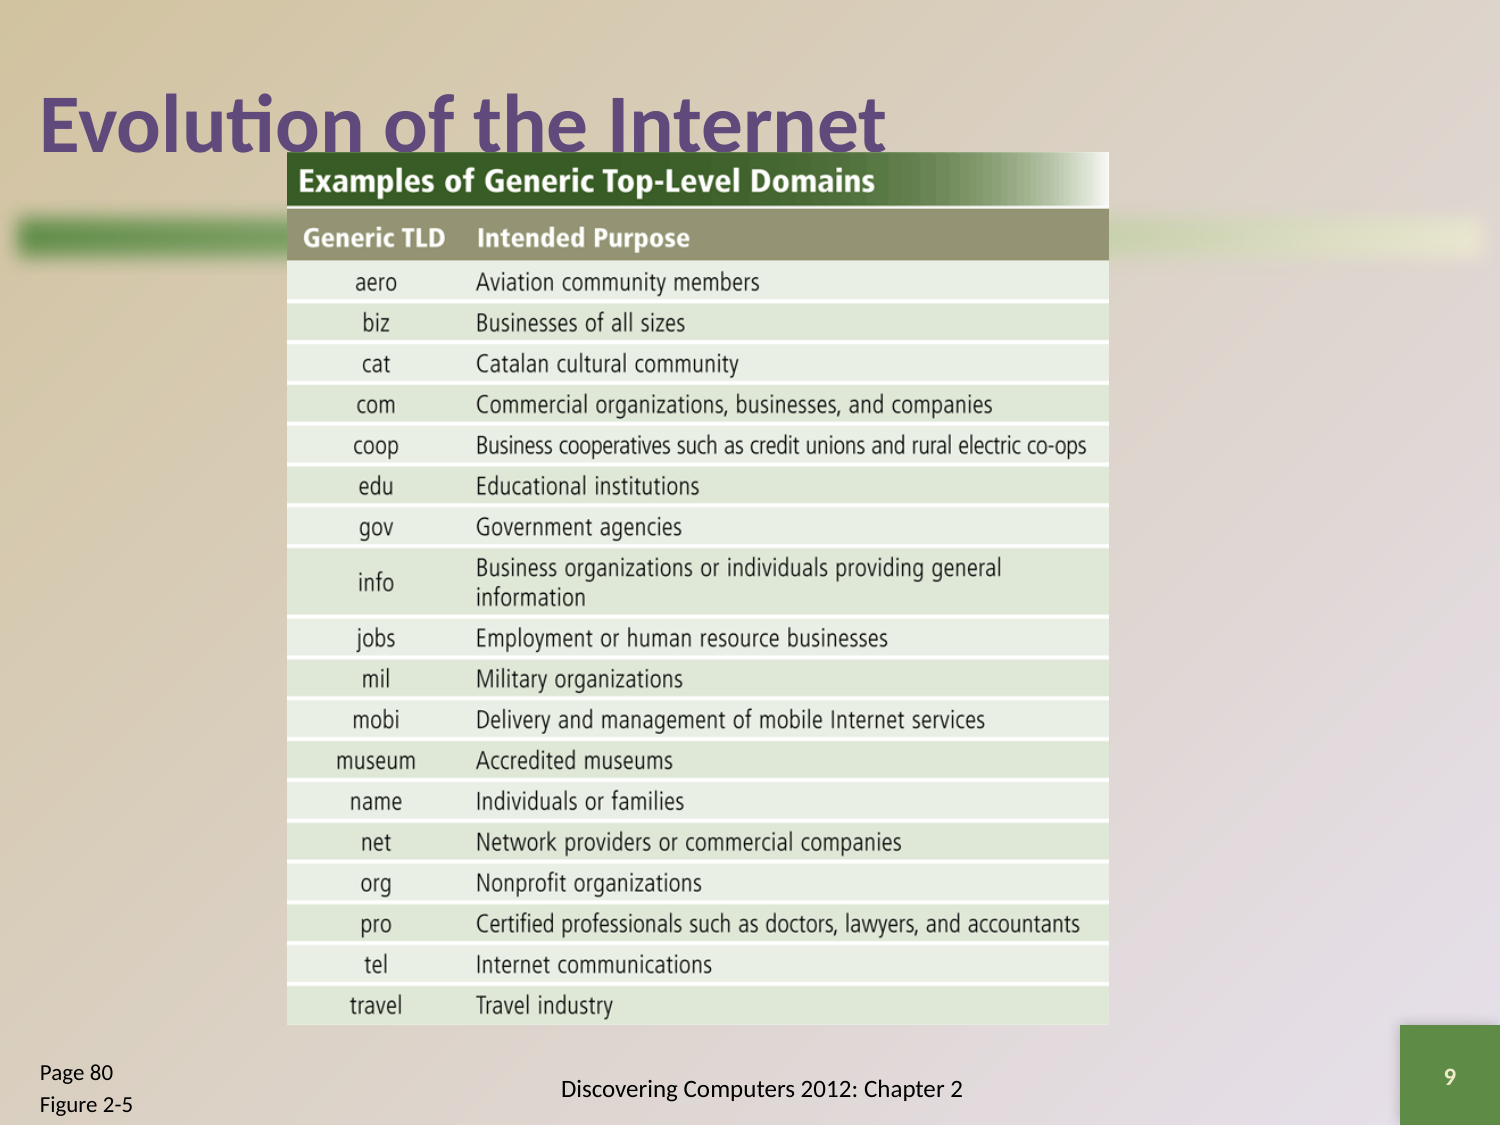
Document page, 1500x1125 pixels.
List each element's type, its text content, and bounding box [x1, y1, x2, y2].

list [287, 152, 1110, 1026]
title Evolution of the Internet [24, 24, 1475, 213]
slide_number 9 [1400, 1025, 1500, 1125]
list Page 80 Figure 2-5 [24, 1050, 300, 1125]
footer Discovering Computers 2012: Chapter 2 [450, 1050, 1075, 1125]
